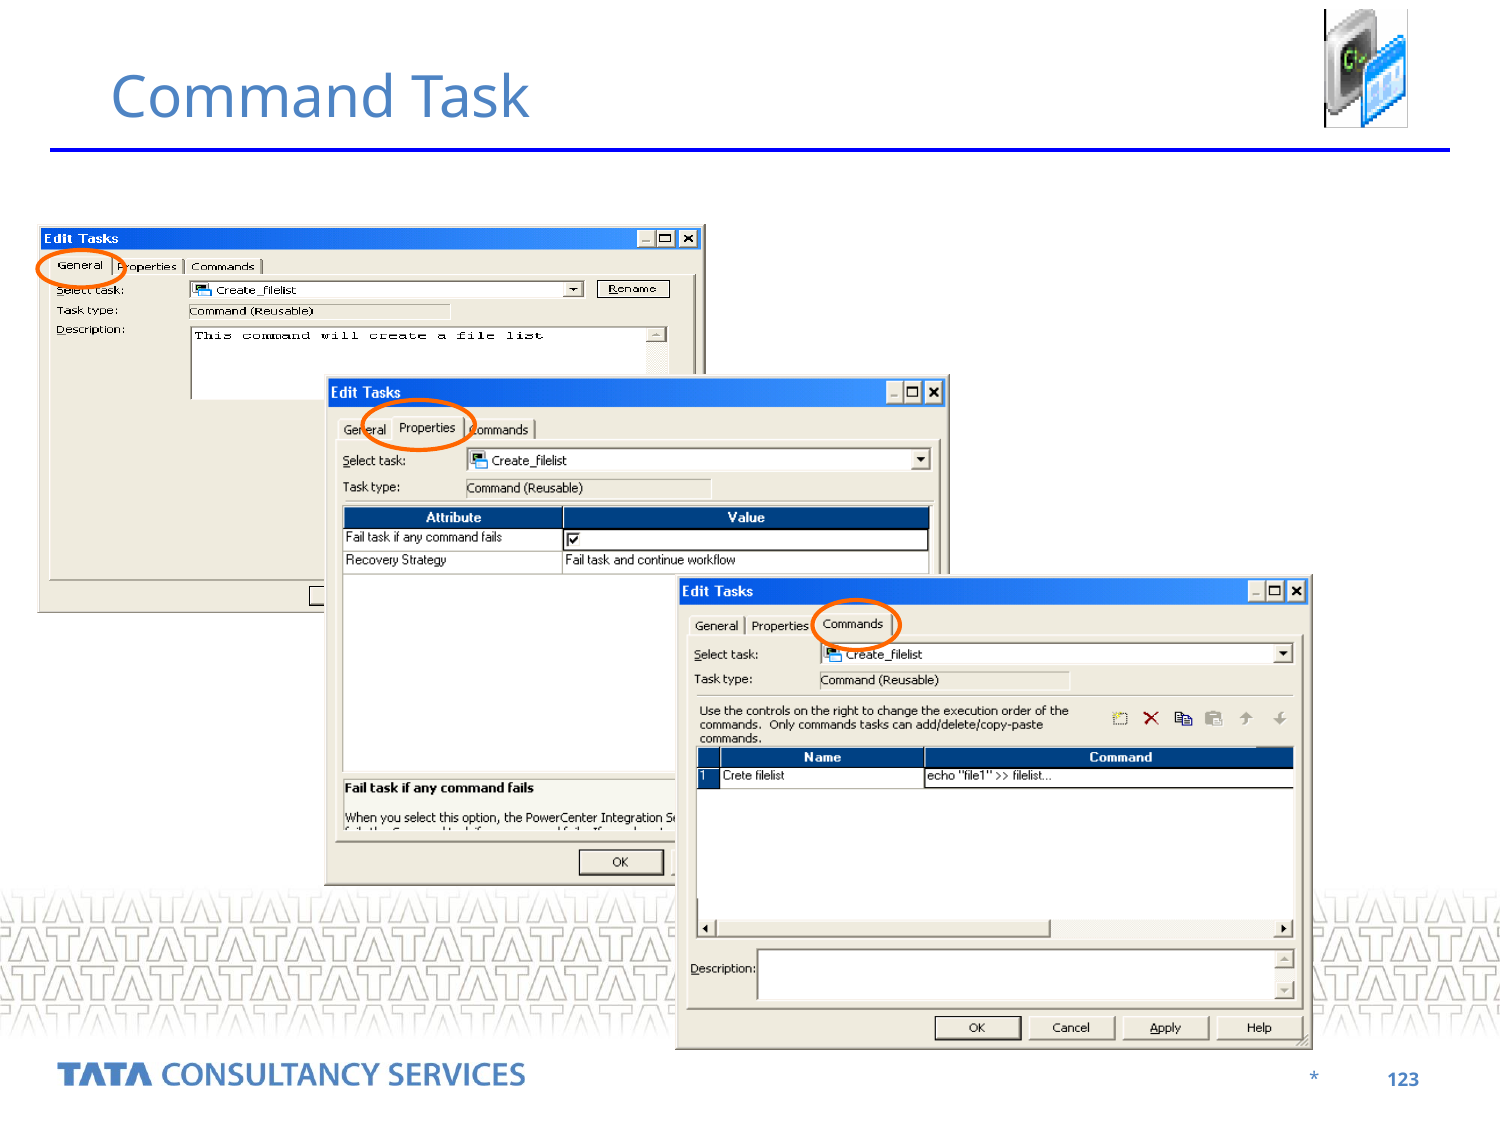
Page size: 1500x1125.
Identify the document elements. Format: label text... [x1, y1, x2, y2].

picture [1313, 885, 1500, 1039]
title Command Task [95, 22, 1456, 166]
picture [0, 885, 674, 1039]
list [37, 224, 706, 613]
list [674, 574, 1313, 1051]
slide_number ‹#› [1371, 1059, 1435, 1104]
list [324, 374, 951, 886]
picture [1296, 9, 1435, 135]
picture [57, 1062, 525, 1086]
